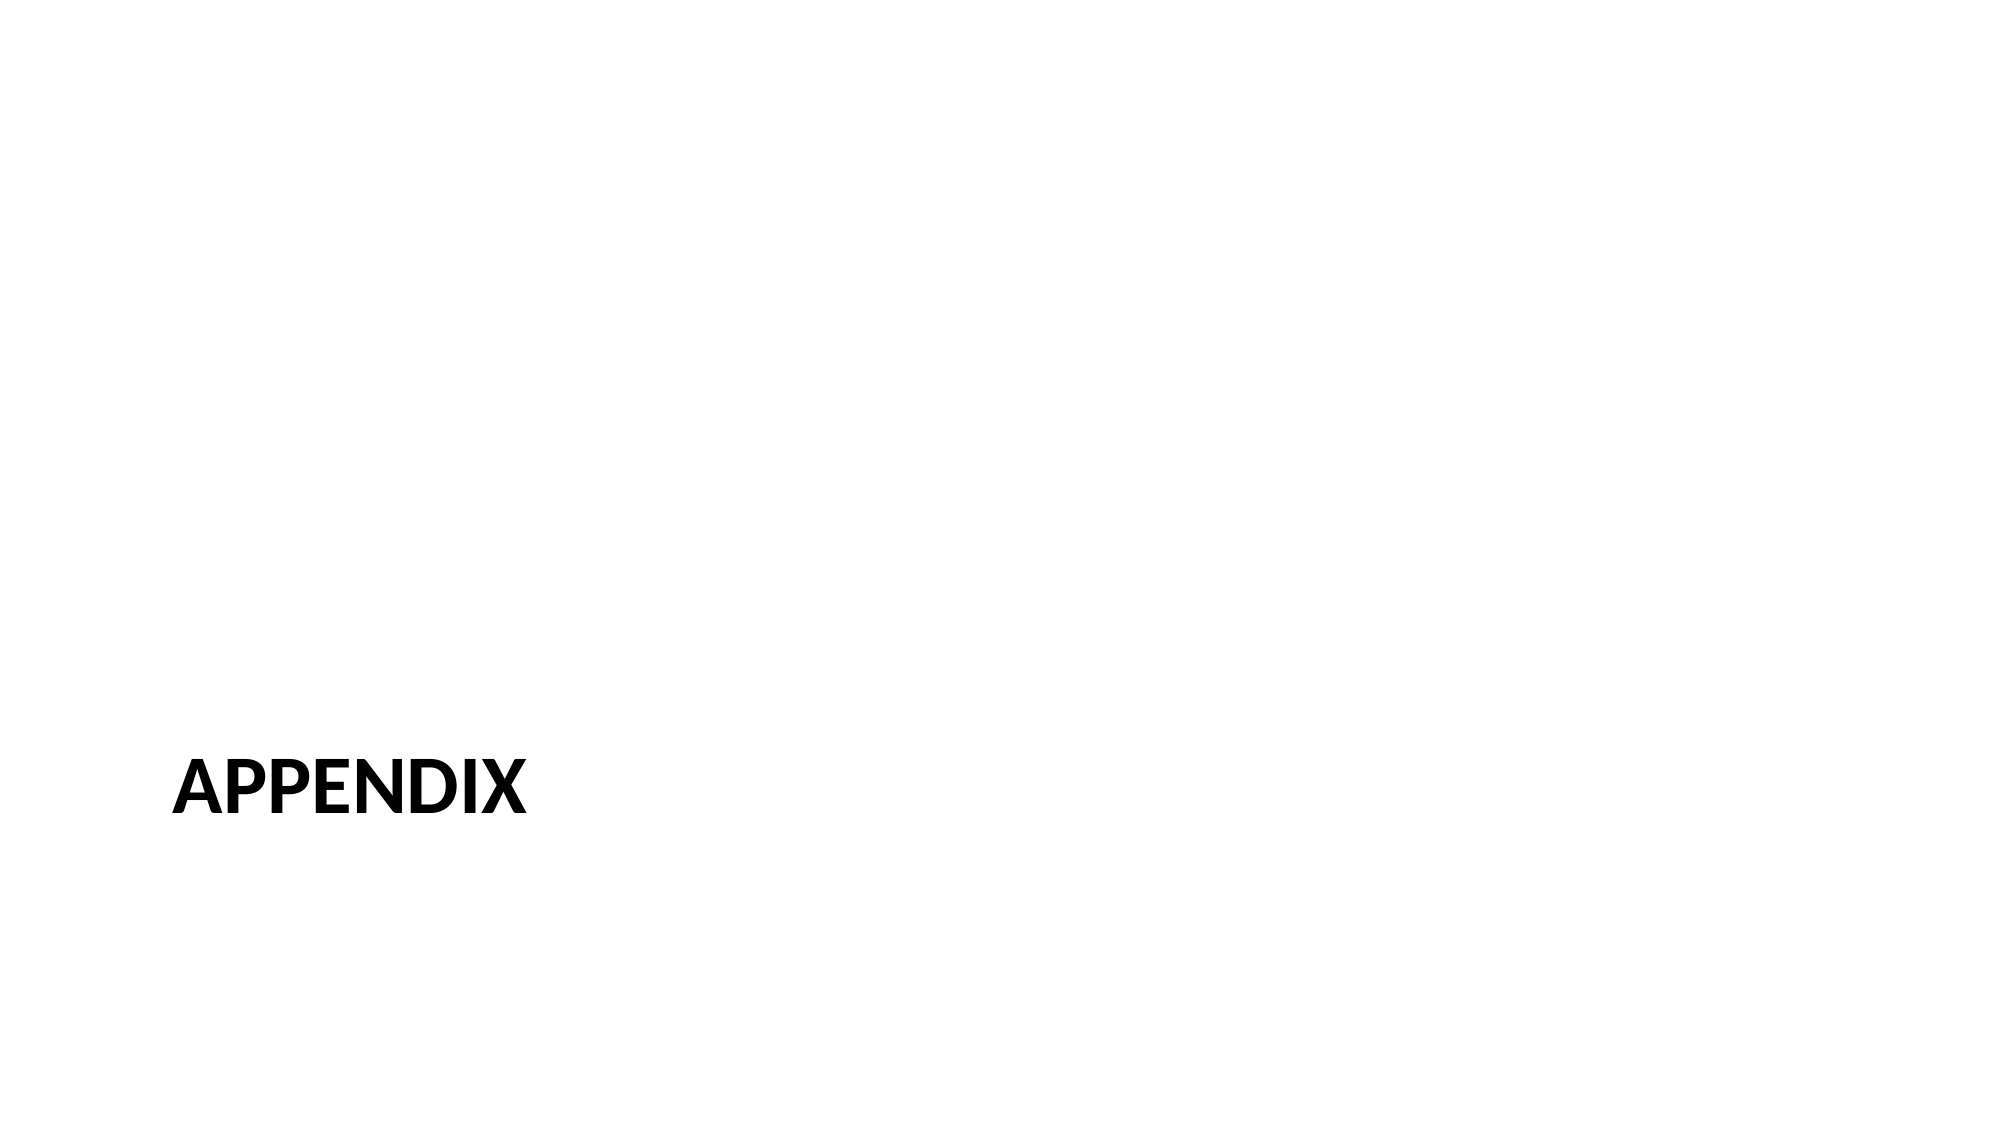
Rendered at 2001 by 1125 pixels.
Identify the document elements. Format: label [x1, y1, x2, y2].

title [157, 722, 1858, 947]
